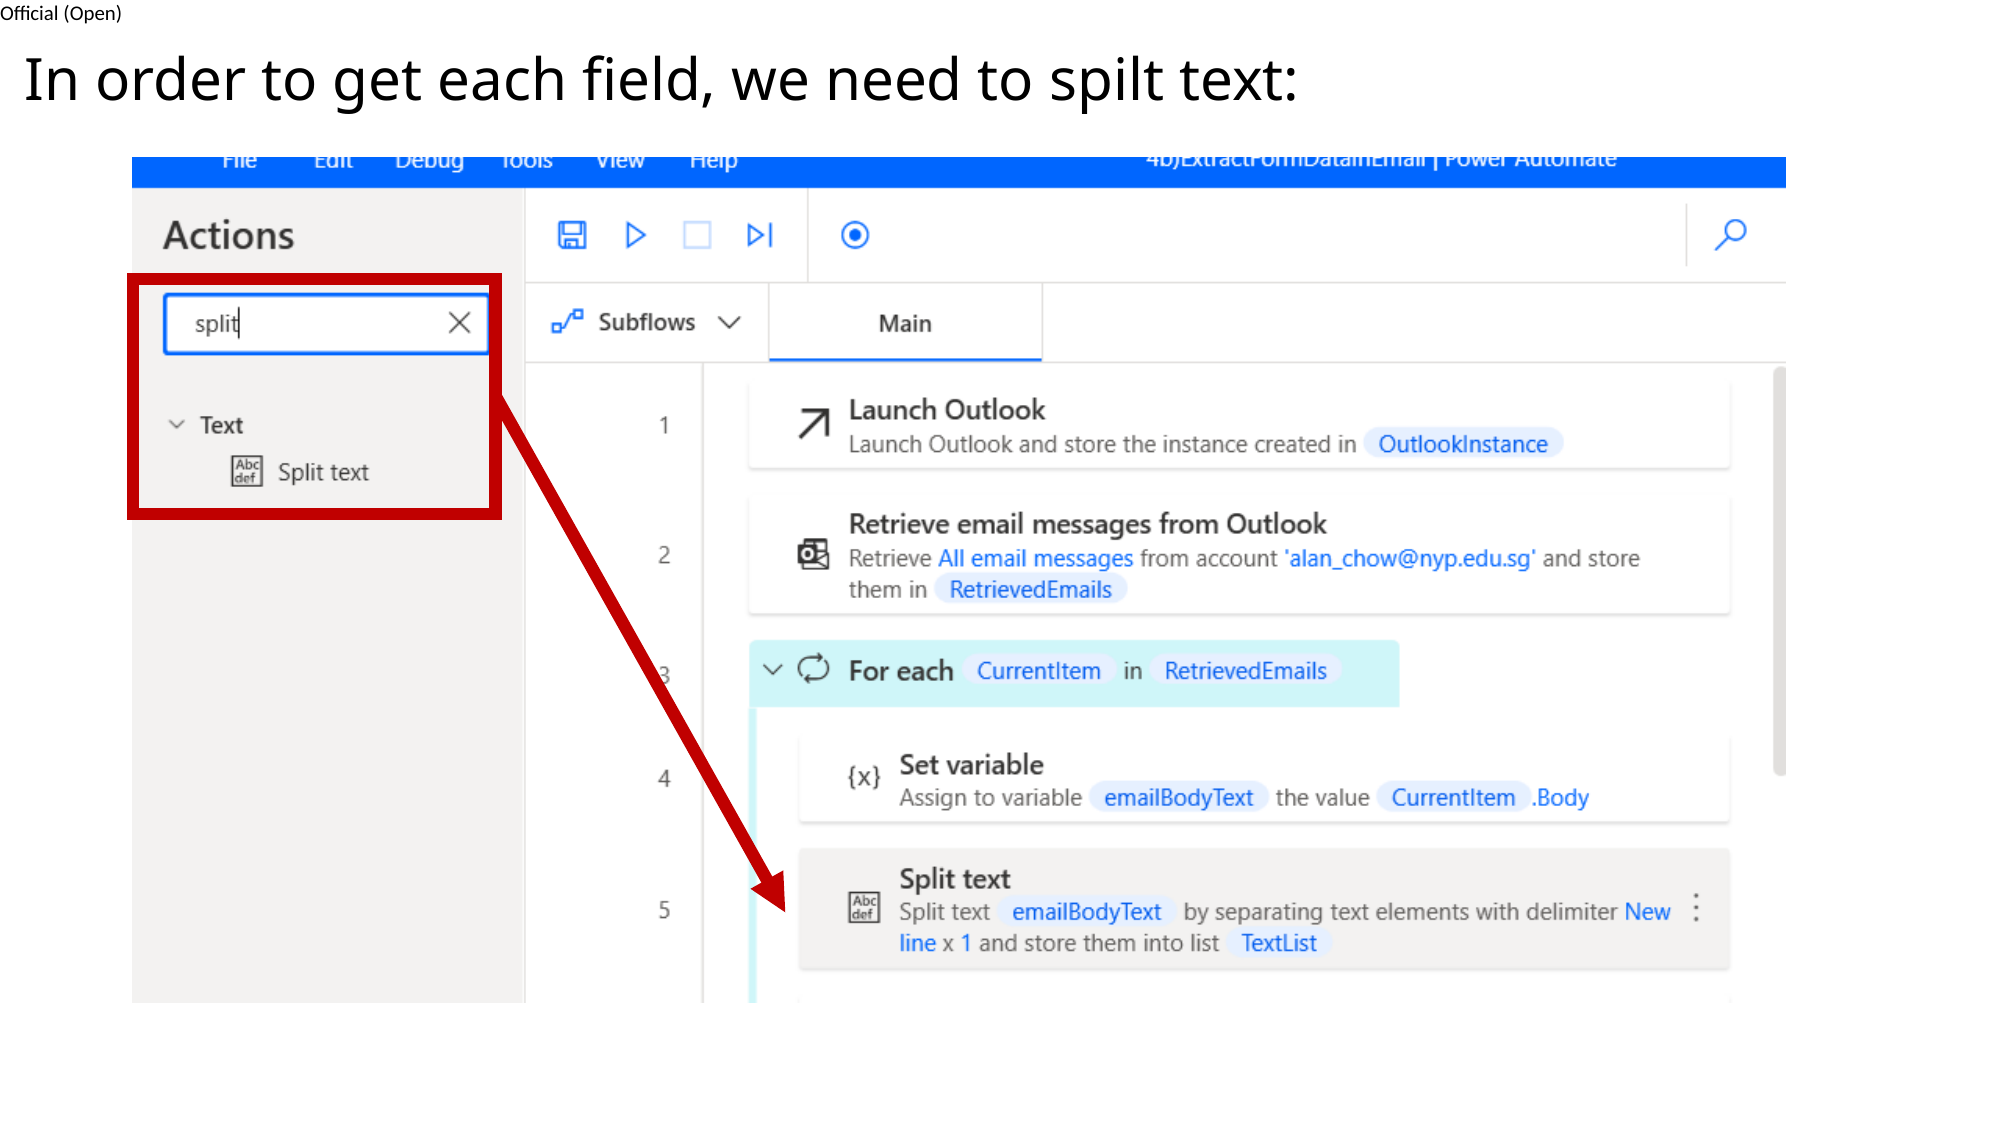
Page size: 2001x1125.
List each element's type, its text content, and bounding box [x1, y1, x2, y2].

title In order to get each field, we need to spilt text: [9, 0, 1735, 191]
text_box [495, 396, 786, 913]
picture [132, 157, 1786, 1003]
